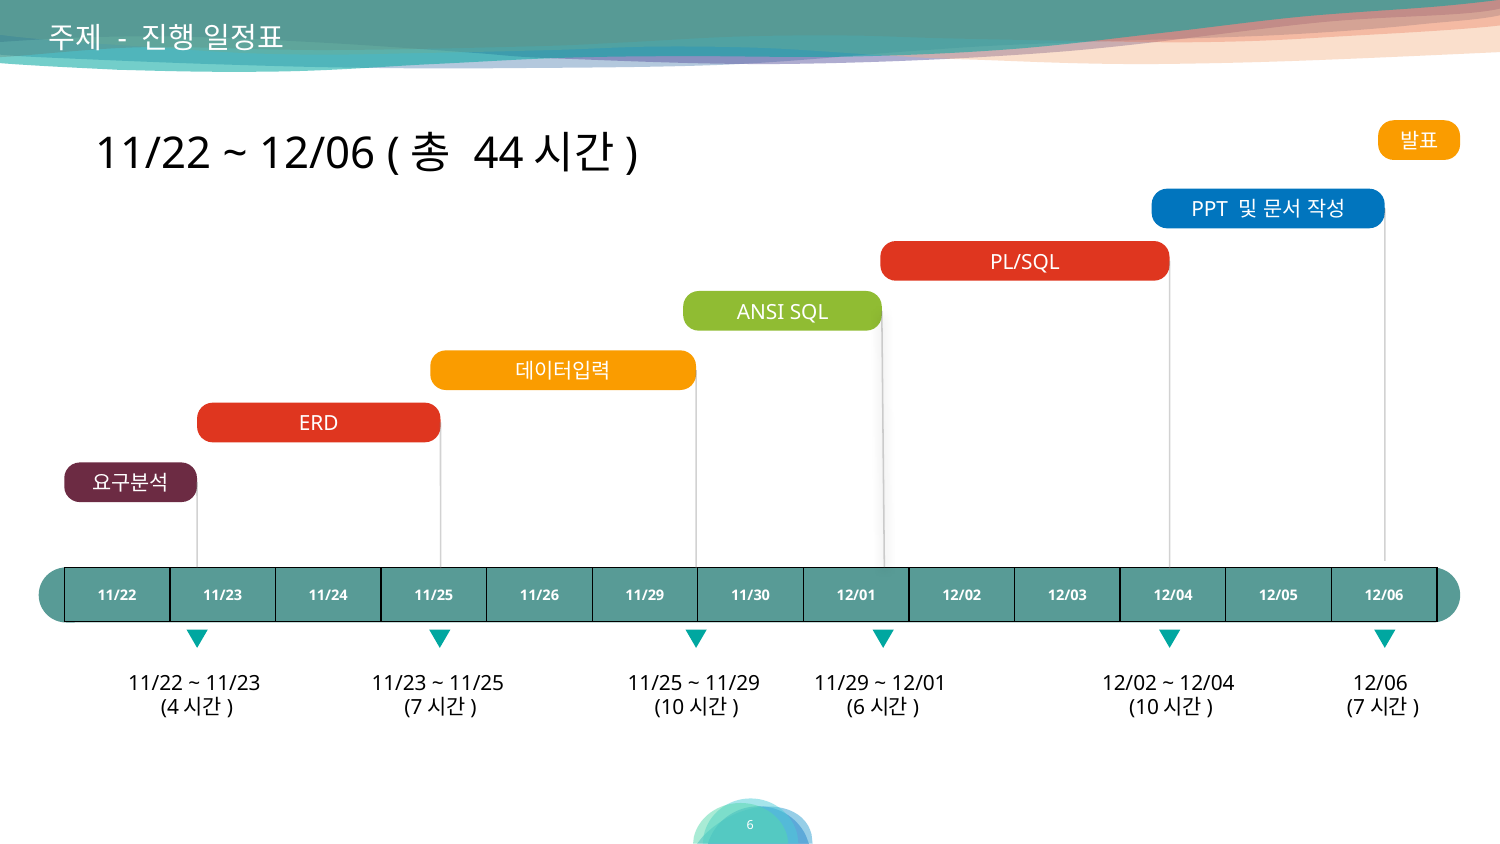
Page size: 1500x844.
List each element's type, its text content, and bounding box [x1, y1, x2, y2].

text_box 11/25 ~ 11/29 (10시간) [625, 679, 768, 709]
table_header 12/01 [804, 568, 908, 621]
table_header 11/26 [487, 568, 592, 621]
table_header 12/06 [1332, 568, 1436, 621]
text_box ANSI SQL [683, 290, 882, 331]
table_header 11/23 [171, 568, 275, 621]
table_header 12/04 [1121, 568, 1225, 621]
text_box [685, 629, 707, 648]
text_box [38, 567, 1461, 623]
text_box 11/22 ~ 12/06 (총 44시간) [51, 119, 694, 183]
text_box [692, 783, 818, 844]
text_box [0, 0, 1500, 73]
text_box PL/SQL [880, 241, 1170, 281]
text_box [1159, 629, 1181, 648]
text_box 11/22 ~ 11/23 (4시간) [125, 679, 269, 709]
text_box 요구분석 [64, 462, 198, 503]
text_box PPT 및 문서 작성 [1151, 188, 1385, 229]
table_header 11/29 [593, 568, 697, 621]
text_box 12/02 ~ 12/04 (10시간) [1099, 679, 1243, 709]
text_box 11/23 ~ 11/25 (7시간) [369, 679, 512, 709]
table_header 12/05 [1226, 568, 1331, 621]
text_box [429, 629, 451, 648]
text_box 데이터입력 [430, 350, 697, 391]
text_box 12/06 (7시간) [1311, 679, 1455, 709]
table_header 11/24 [276, 568, 380, 621]
text_box [1374, 629, 1396, 648]
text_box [881, 310, 885, 568]
text_box [872, 629, 894, 648]
table_header 11/22 [65, 568, 169, 621]
table_header 11/25 [382, 568, 486, 621]
text_box ERD [197, 402, 441, 443]
text_box [186, 629, 208, 648]
table_header 12/02 [910, 568, 1014, 621]
table_header 11/30 [698, 568, 803, 621]
text_box 11/29 ~ 12/01 (6시간) [811, 679, 955, 709]
table_header 12/03 [1015, 568, 1119, 621]
text_box 발표 [1378, 120, 1461, 160]
